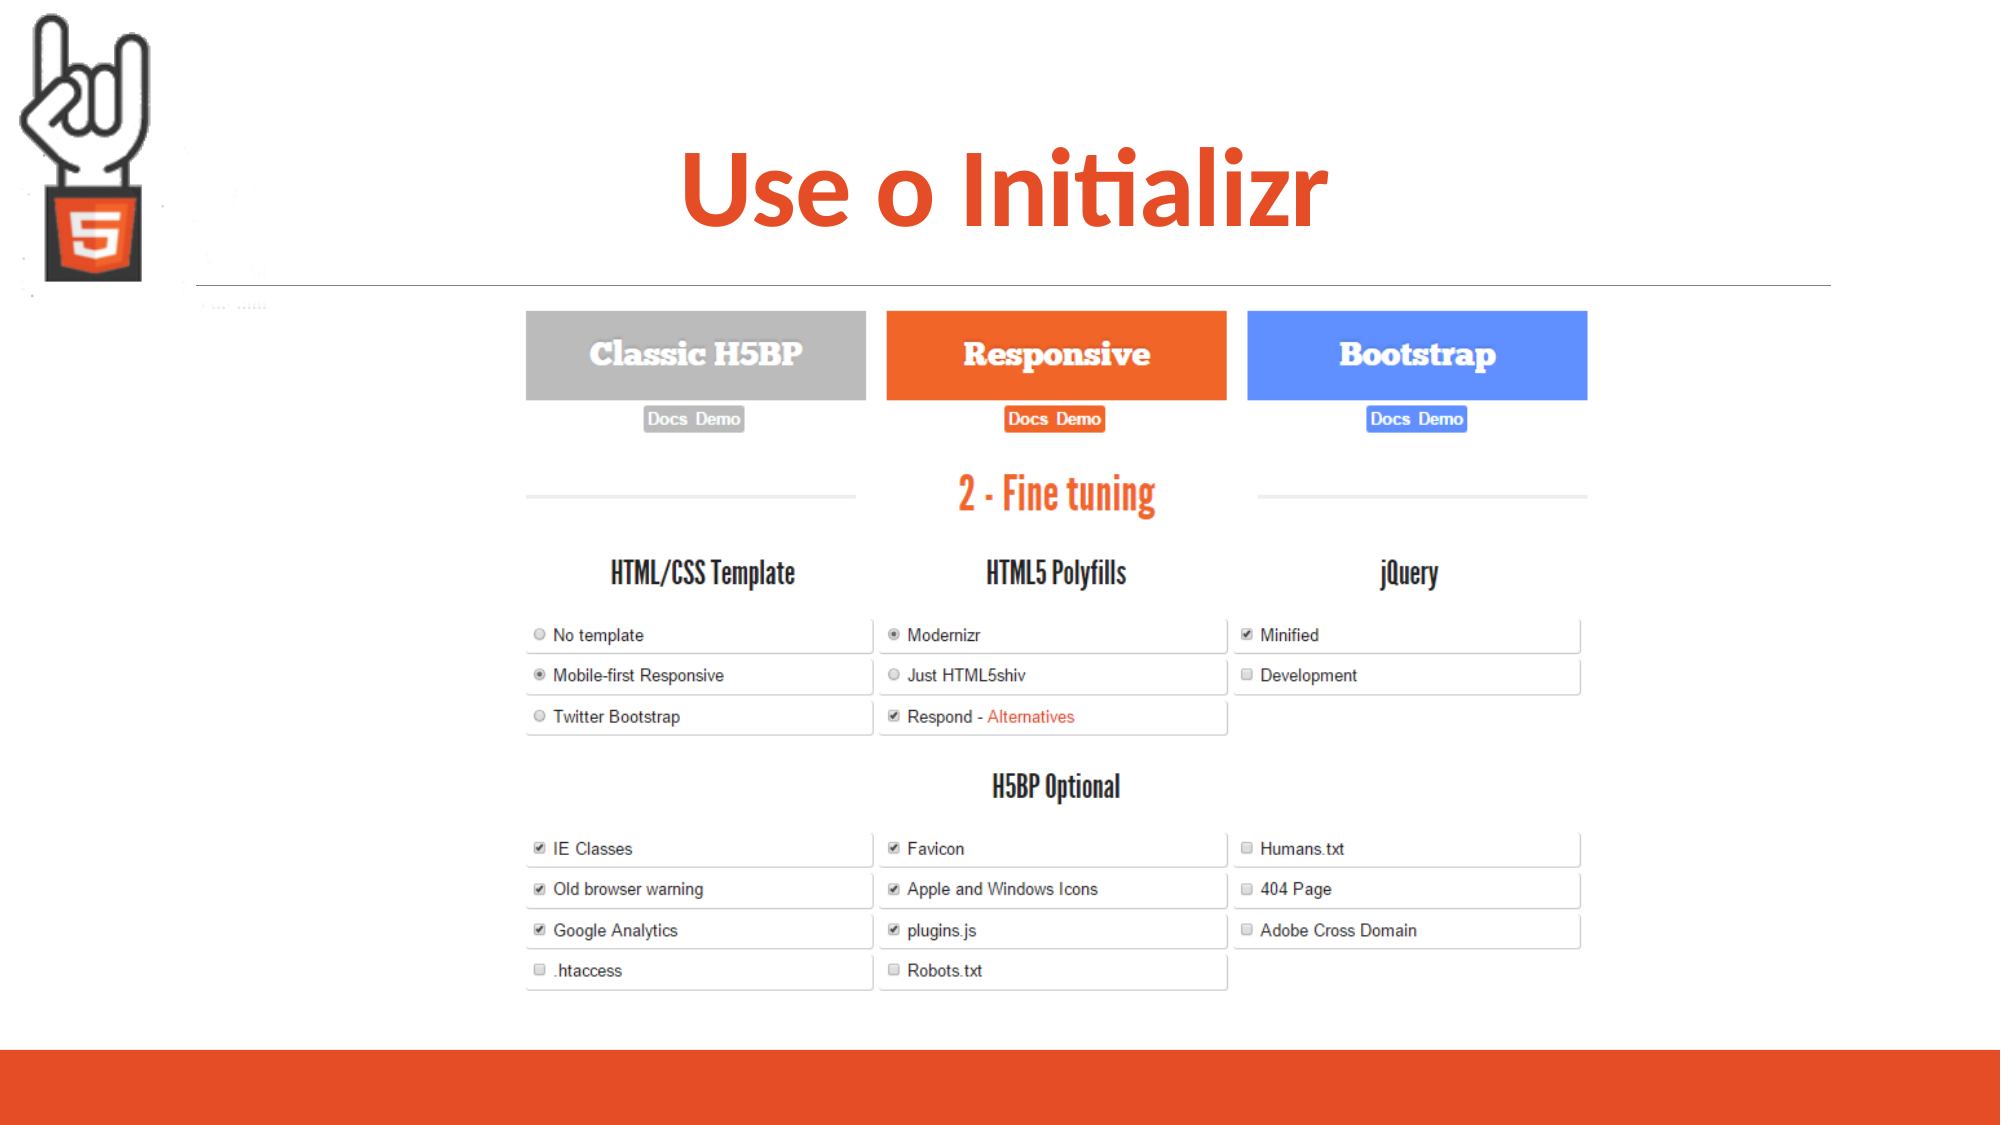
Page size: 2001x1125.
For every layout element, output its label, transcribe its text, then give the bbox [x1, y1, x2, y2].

picture [0, 0, 269, 309]
title Use o Initializr [661, 53, 1349, 257]
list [499, 302, 1621, 1035]
